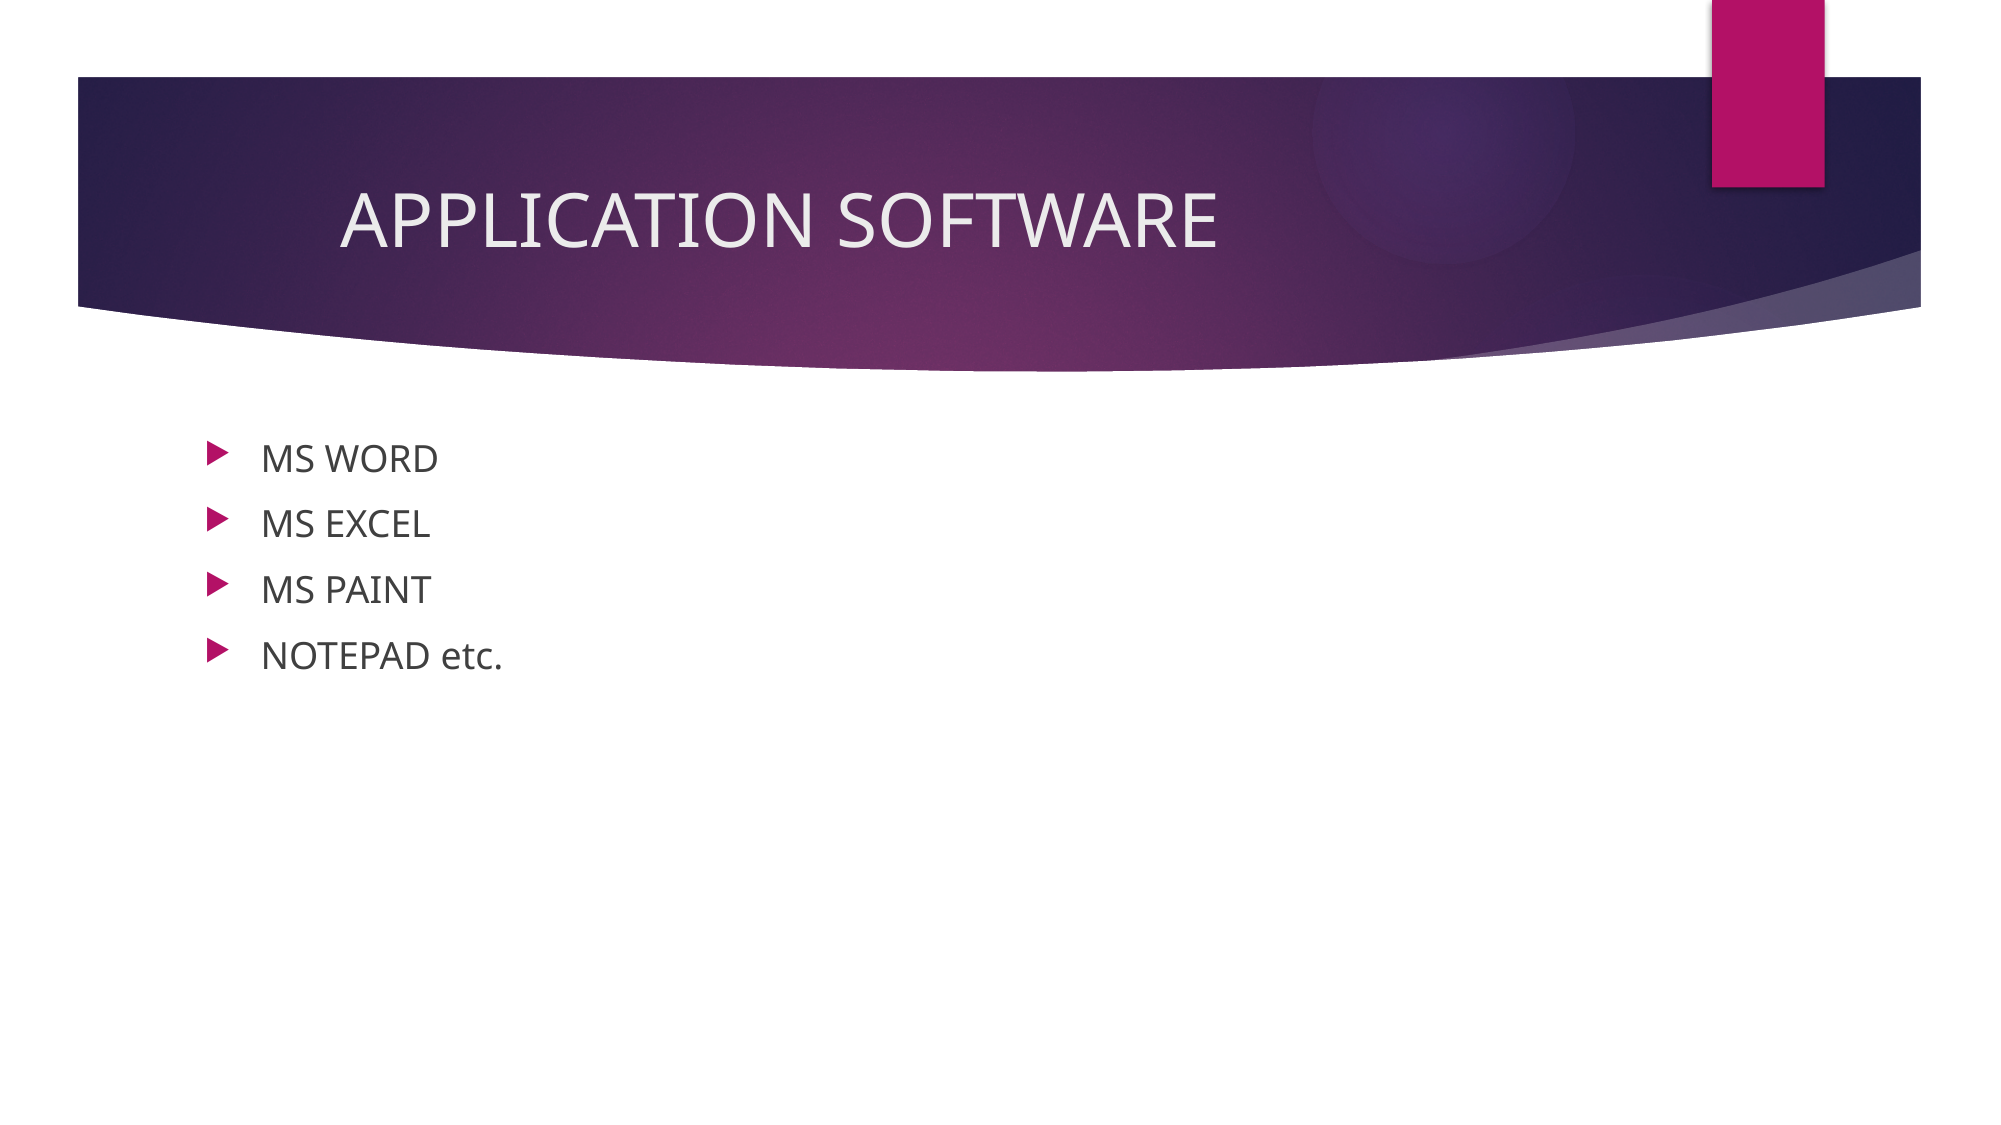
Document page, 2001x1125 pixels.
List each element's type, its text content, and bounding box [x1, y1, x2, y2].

list MS WORD MS EXCEL MS PAINT NOTEPAD etc. [189, 427, 1638, 988]
title APPLICATION SOFTWARE [189, 159, 1627, 276]
